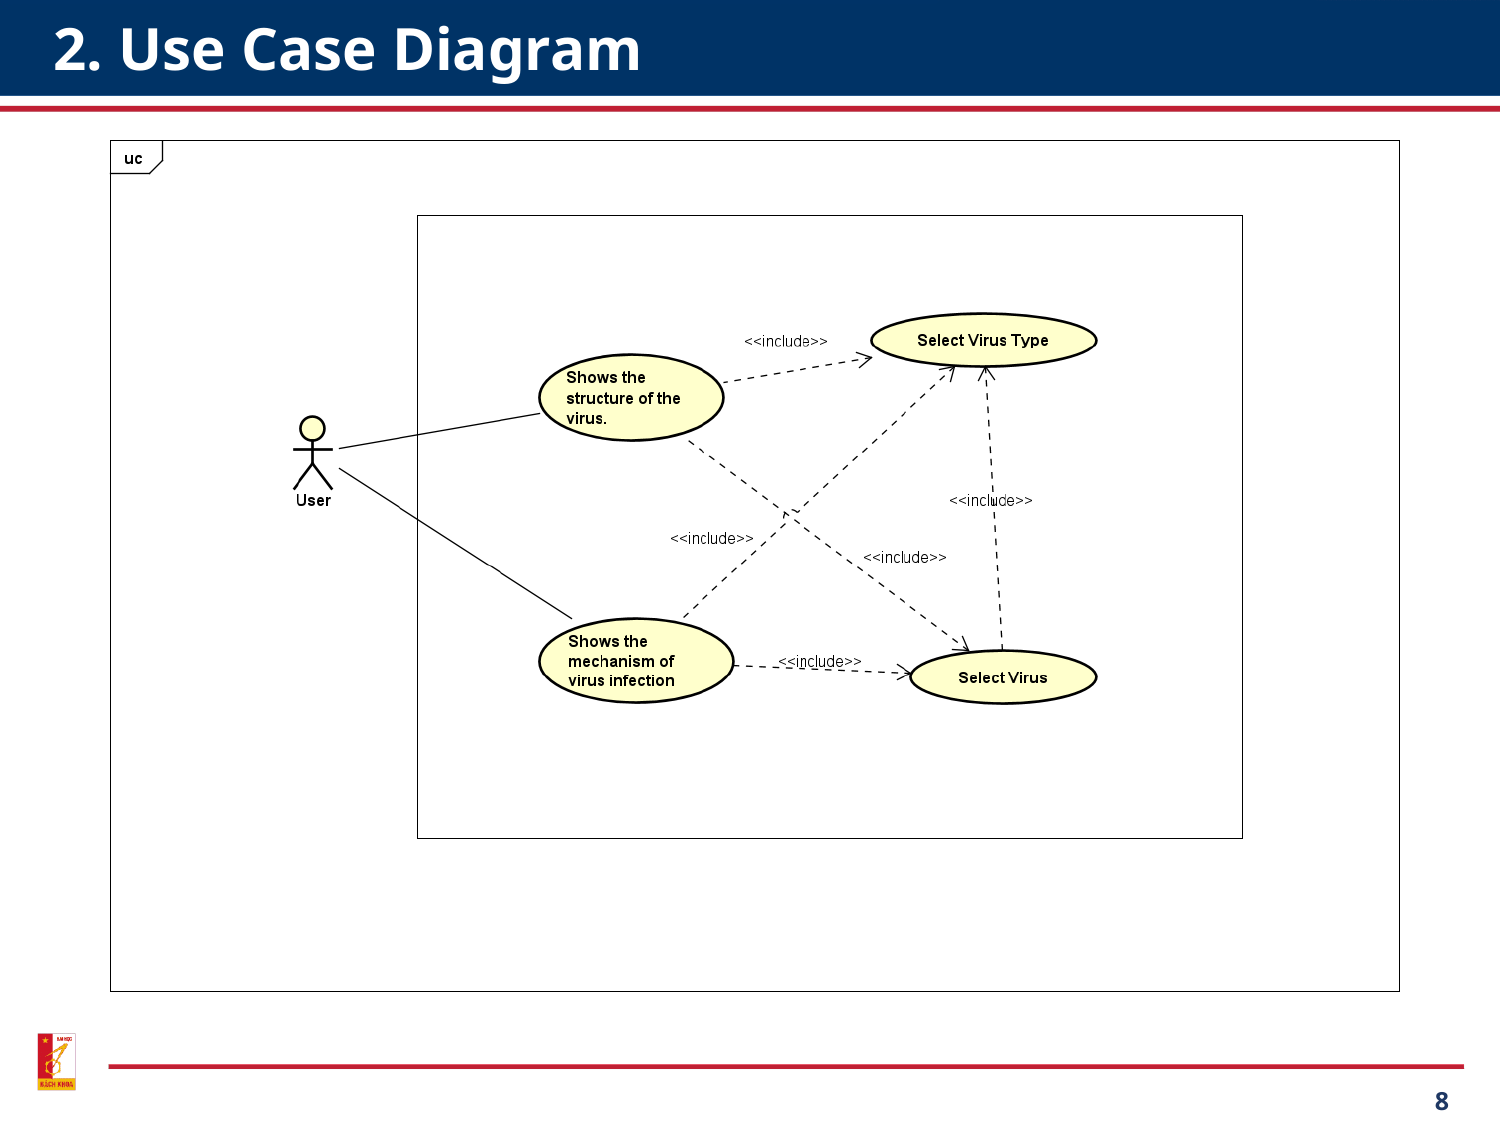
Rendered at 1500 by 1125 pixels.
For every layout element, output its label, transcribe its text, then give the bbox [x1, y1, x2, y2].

title 2. Use Case Diagram [38, 12, 1462, 87]
slide_number 8 [1126, 1078, 1464, 1125]
picture [0, 0, 1500, 1125]
